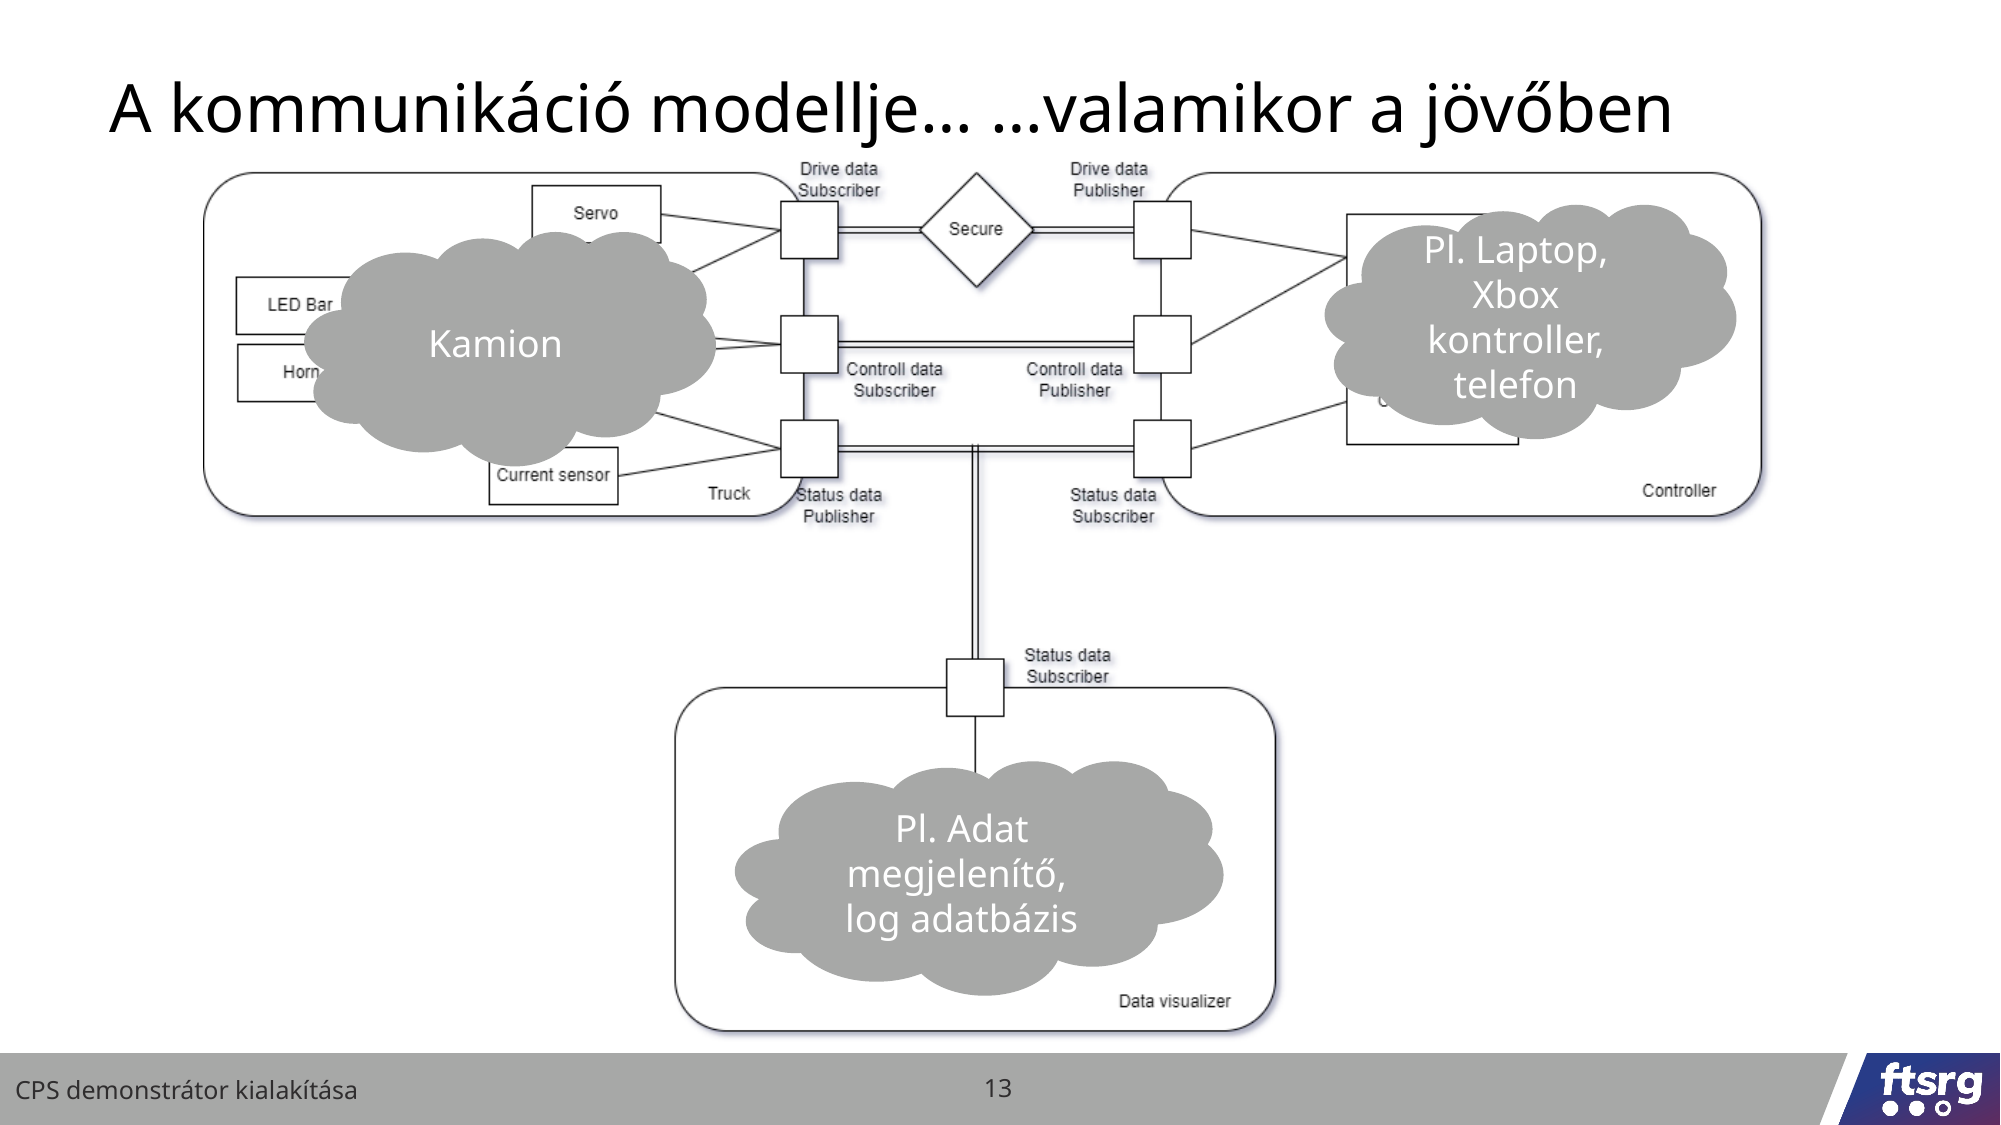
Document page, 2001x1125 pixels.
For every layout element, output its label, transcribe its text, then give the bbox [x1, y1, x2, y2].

picture [202, 158, 1778, 1049]
title A kommunikáció modellje… …valamikor a jövőben [94, 51, 1903, 170]
picture [1876, 1058, 1985, 1121]
slide_number 13 [773, 1057, 1224, 1121]
footer CPS demonstrátor kialakítása [0, 1057, 675, 1121]
